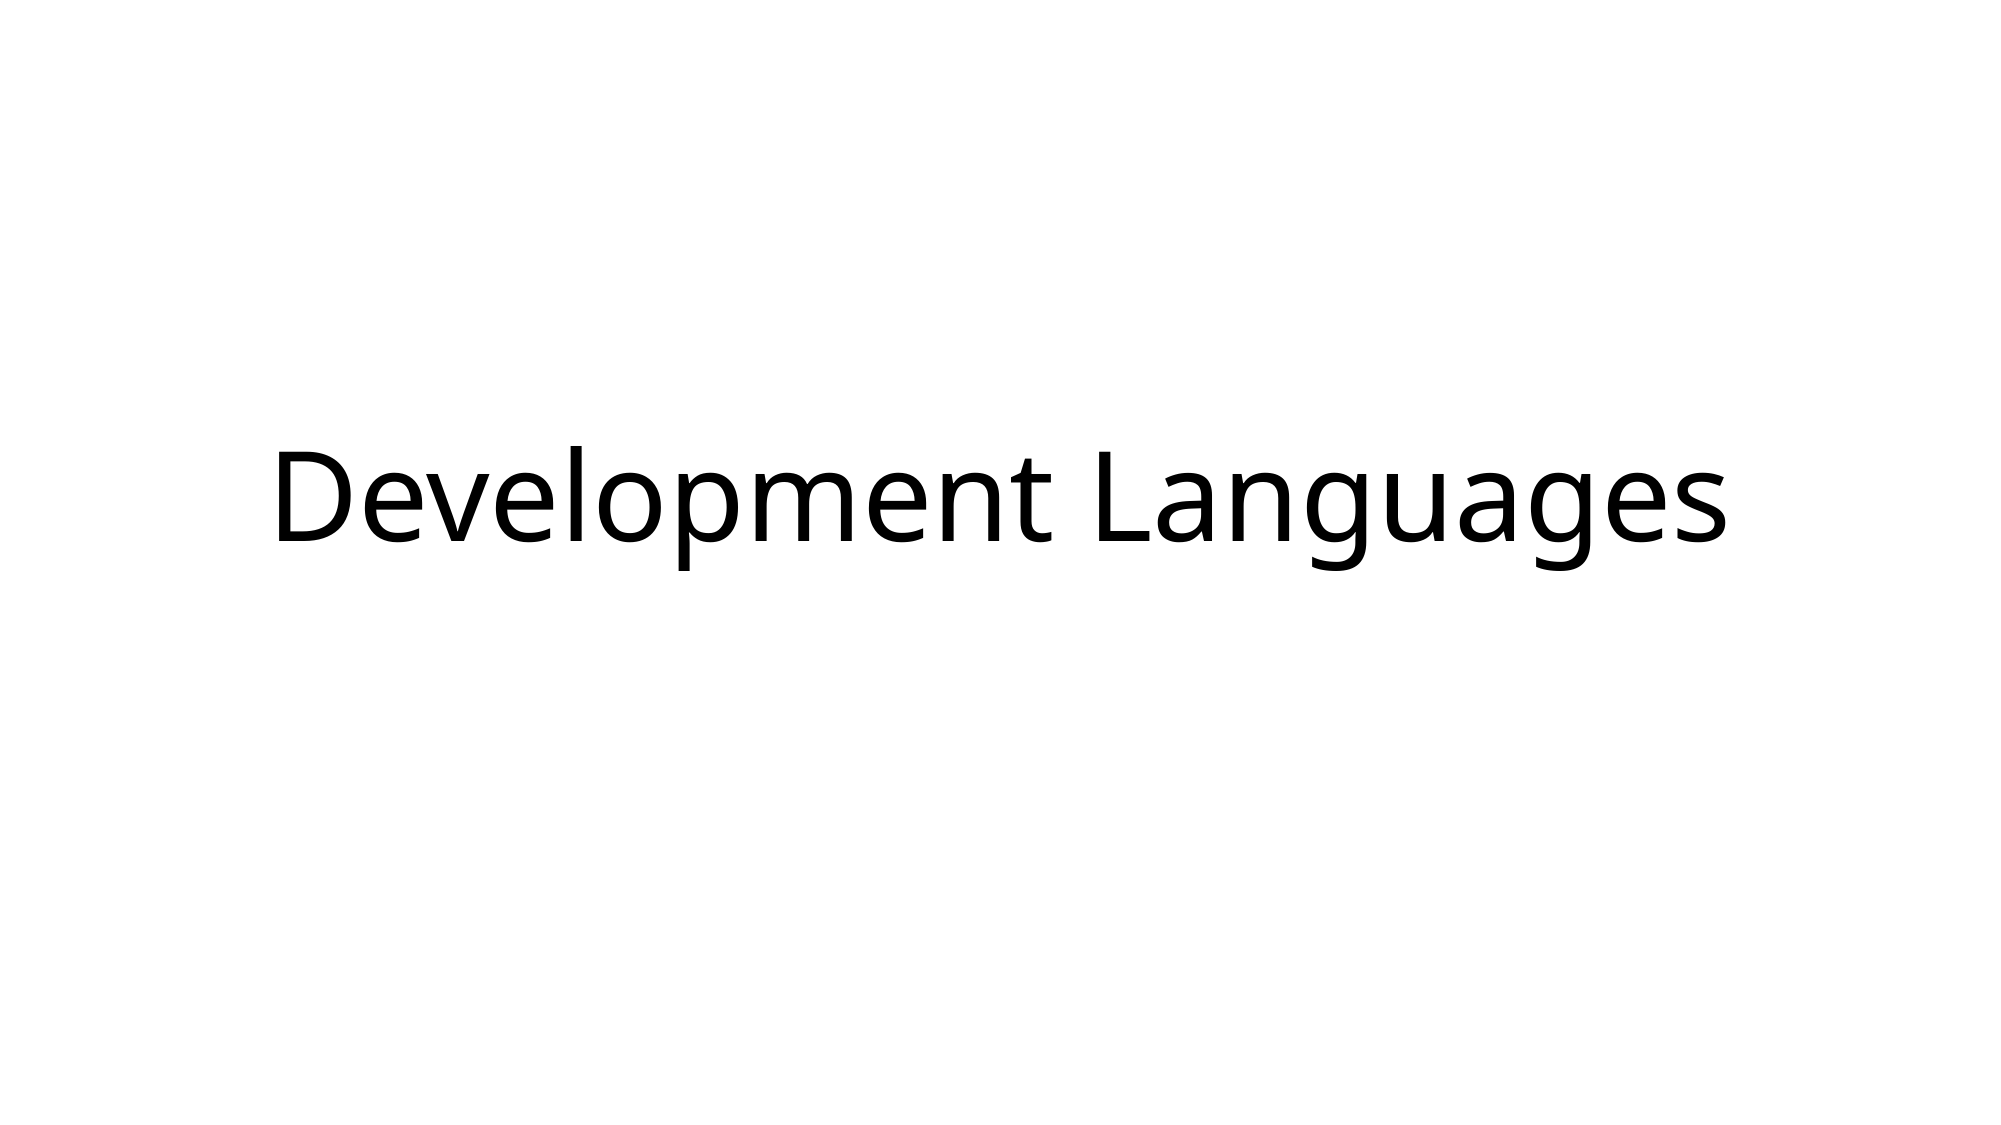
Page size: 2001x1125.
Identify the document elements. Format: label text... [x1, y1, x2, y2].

title Development Languages [249, 184, 1750, 576]
